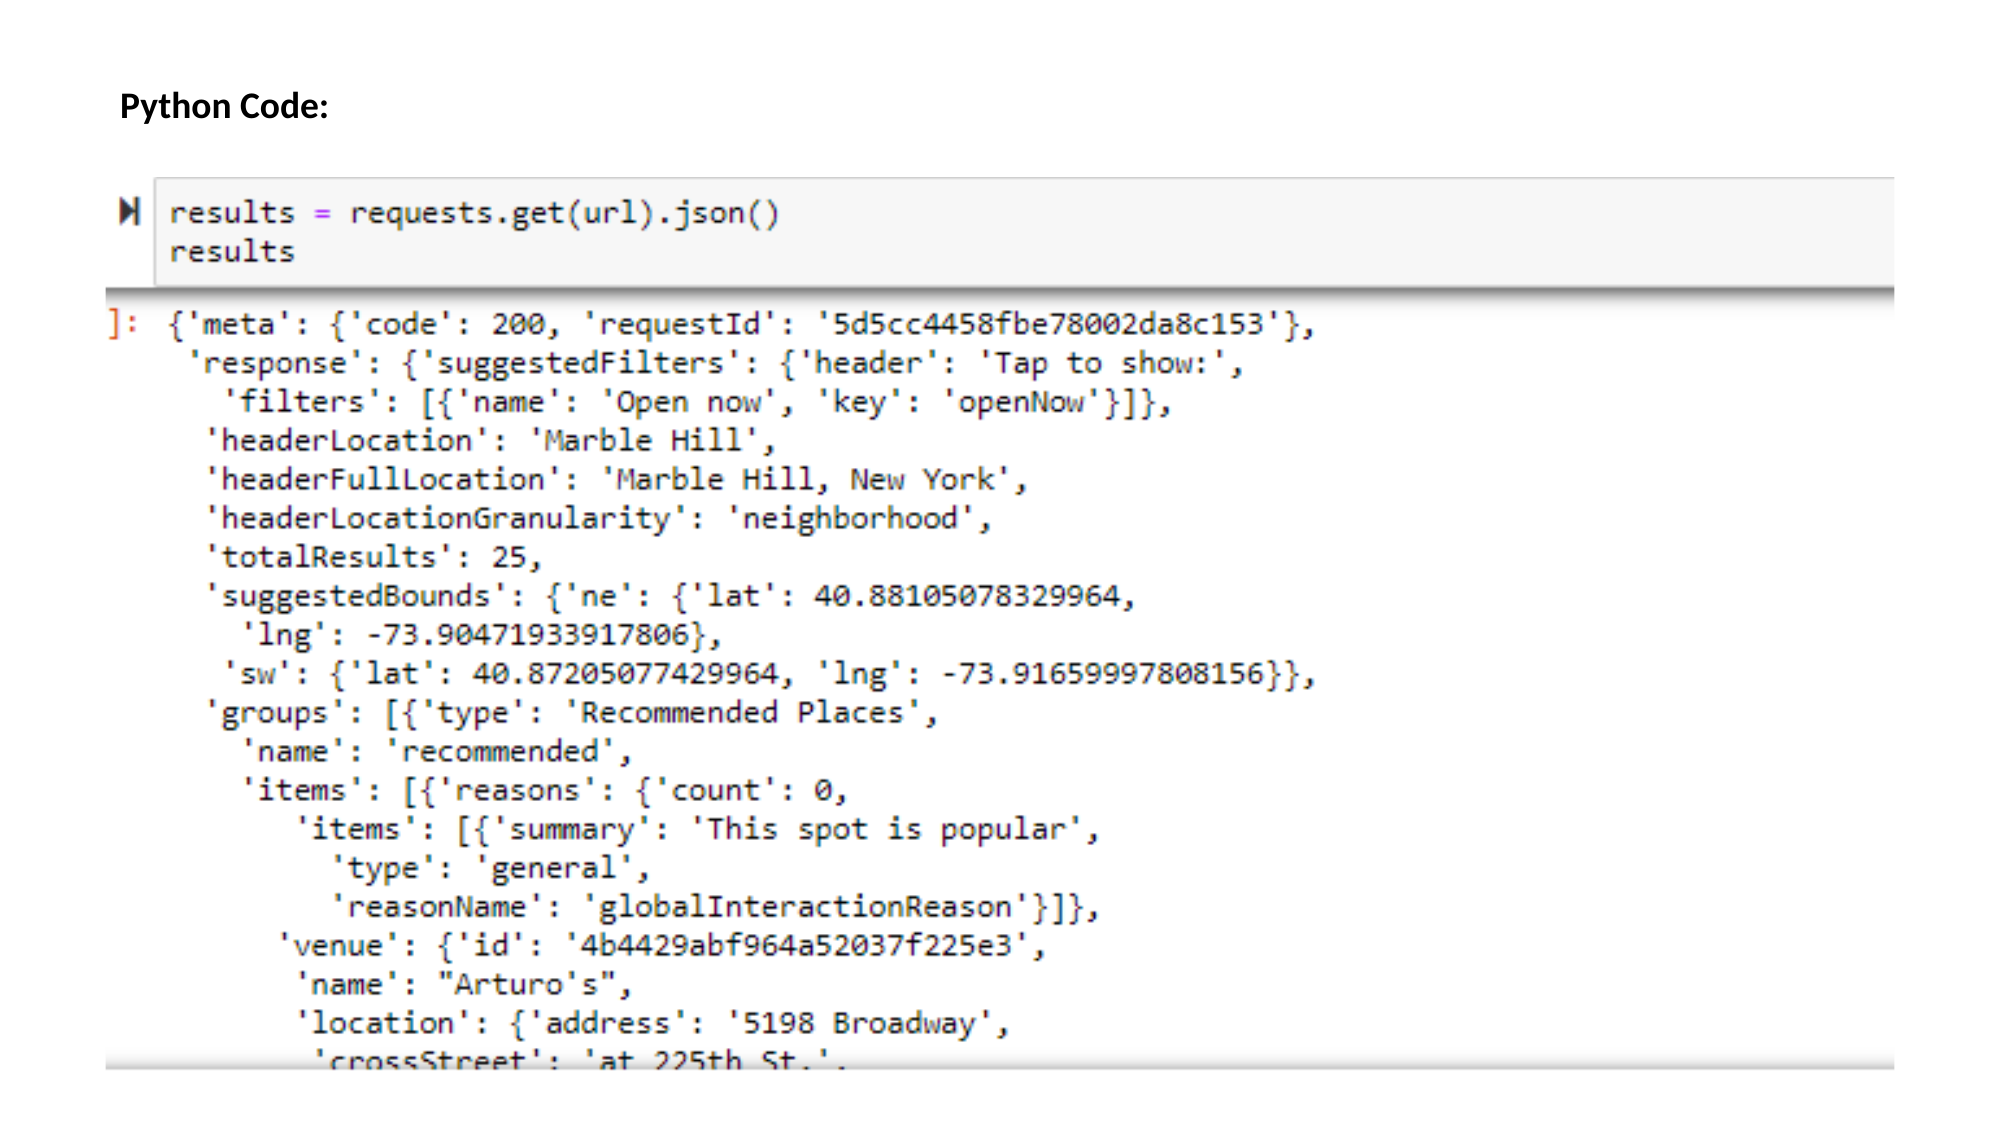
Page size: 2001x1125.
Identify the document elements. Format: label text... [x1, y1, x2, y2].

picture [105, 177, 1895, 1091]
text_box Python Code: [105, 73, 357, 134]
